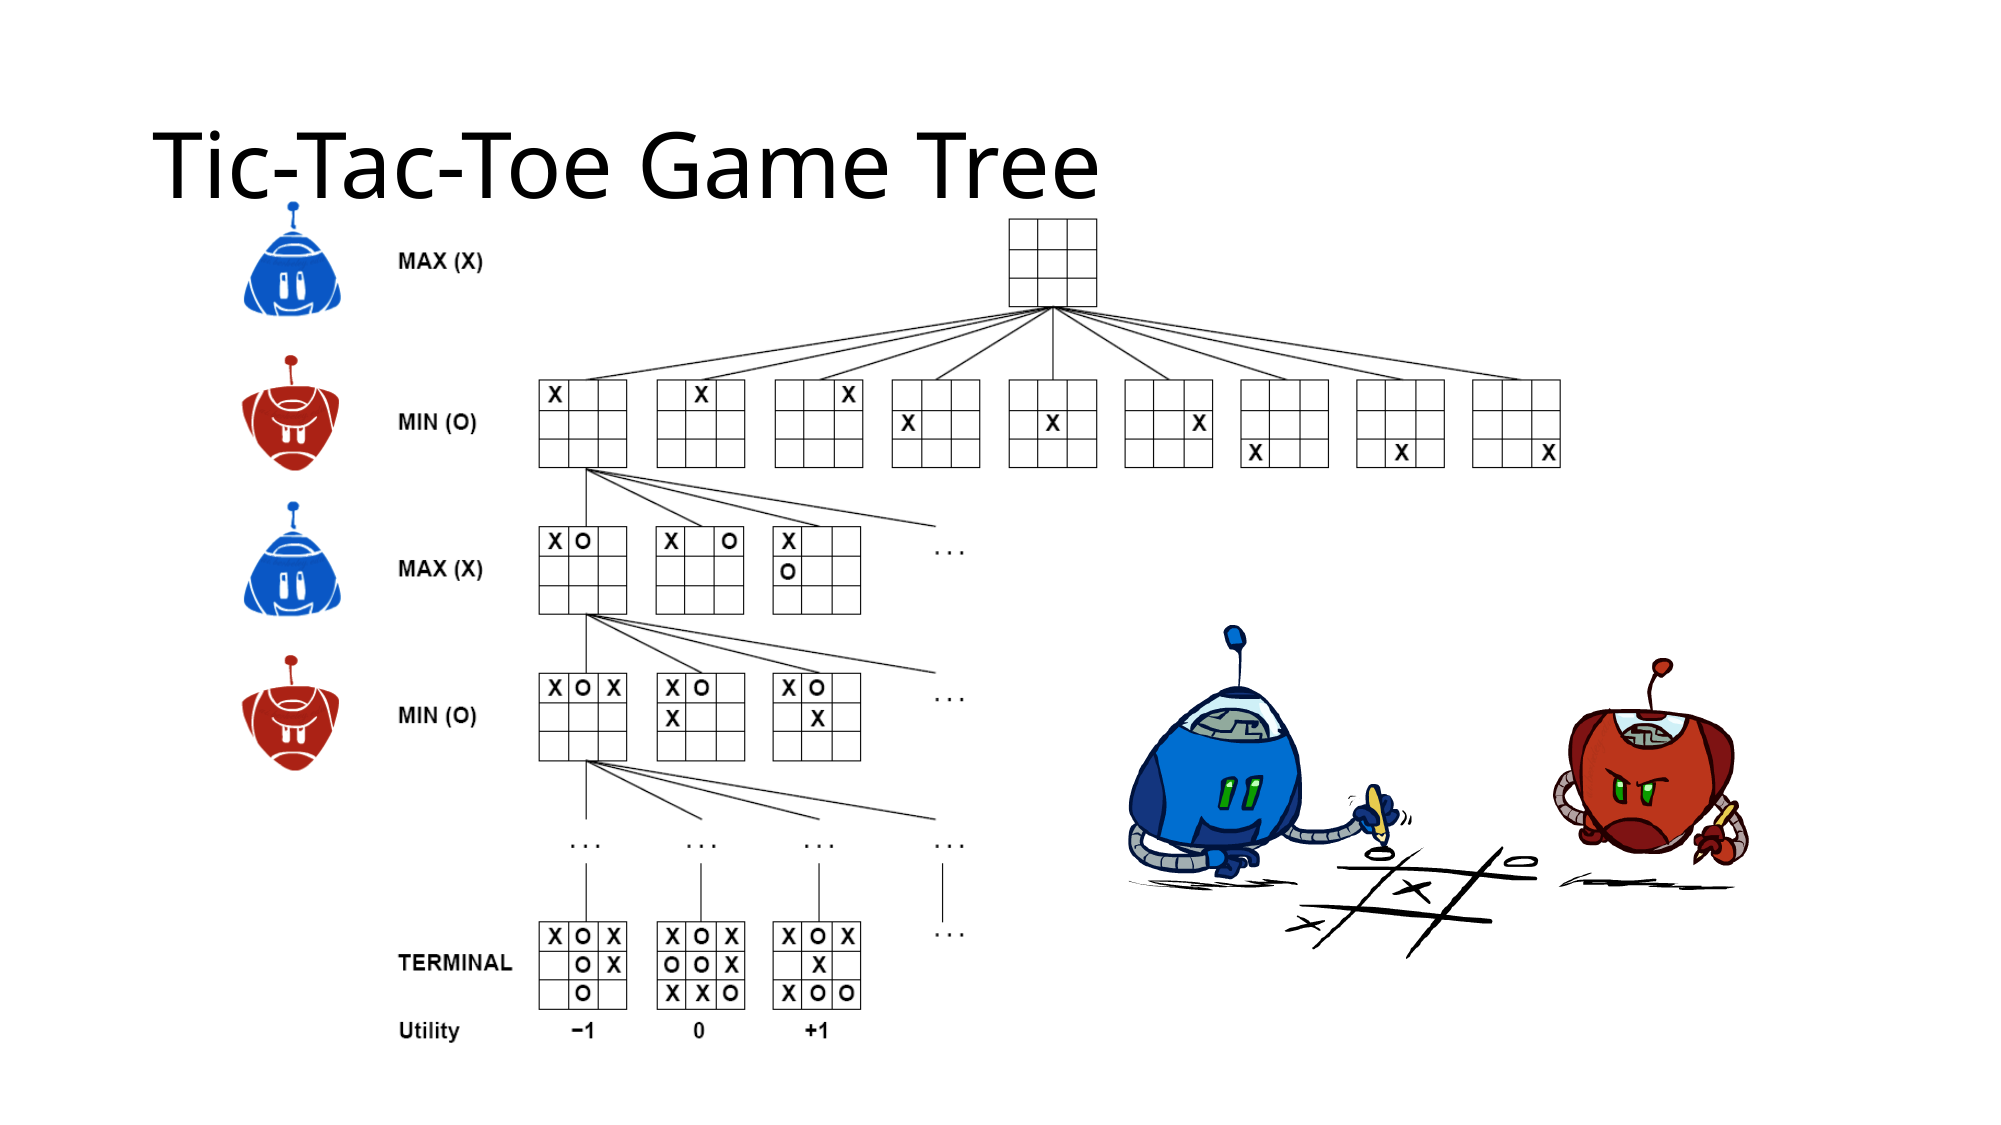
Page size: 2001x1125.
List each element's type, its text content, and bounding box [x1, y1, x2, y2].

title Tic-Tac-Toe Game Tree [137, 59, 1863, 278]
picture [378, 212, 1794, 1080]
picture [200, 174, 372, 795]
